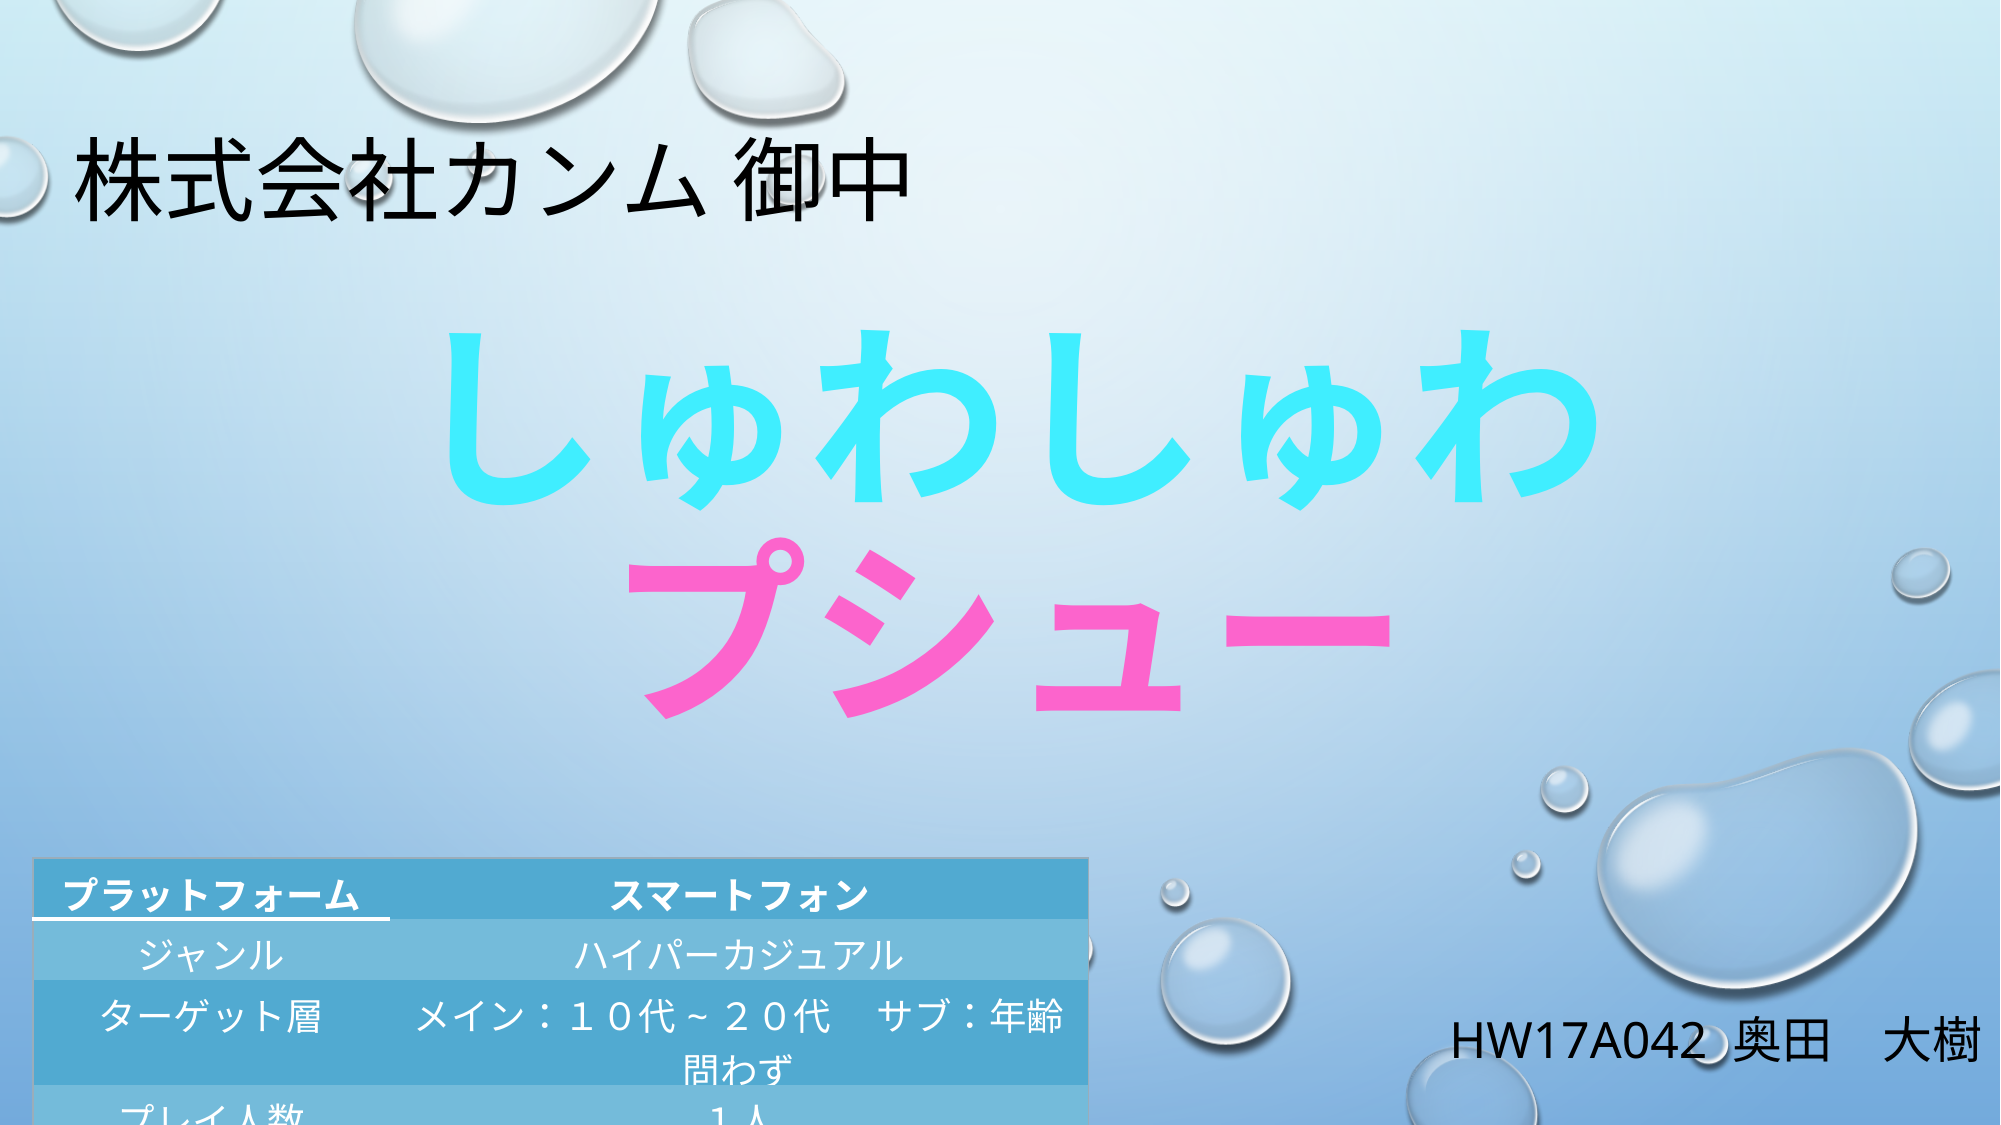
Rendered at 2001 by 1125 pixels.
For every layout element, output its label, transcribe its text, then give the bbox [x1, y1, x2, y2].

title しゅわしゅわ プシュー [285, 340, 1731, 760]
table_cell ハイパーカジュアル [390, 919, 1088, 980]
picture [0, 0, 2000, 1125]
table_cell １人 [390, 1085, 1088, 1125]
table_cell ターゲット層 [34, 980, 390, 1085]
table_header スマートフォン [390, 859, 1088, 919]
text_box 株式会社カンム 御中 [57, 115, 945, 240]
text_box HW17A042 奥田 大樹 [1434, 1000, 2000, 1076]
table_cell プレイ人数 [34, 1085, 390, 1125]
table_header プラットフォーム [34, 859, 390, 917]
table_cell メイン：１０代~２０代 サブ：年齢問わず [390, 980, 1088, 1085]
table_cell ジャンル [34, 921, 390, 980]
